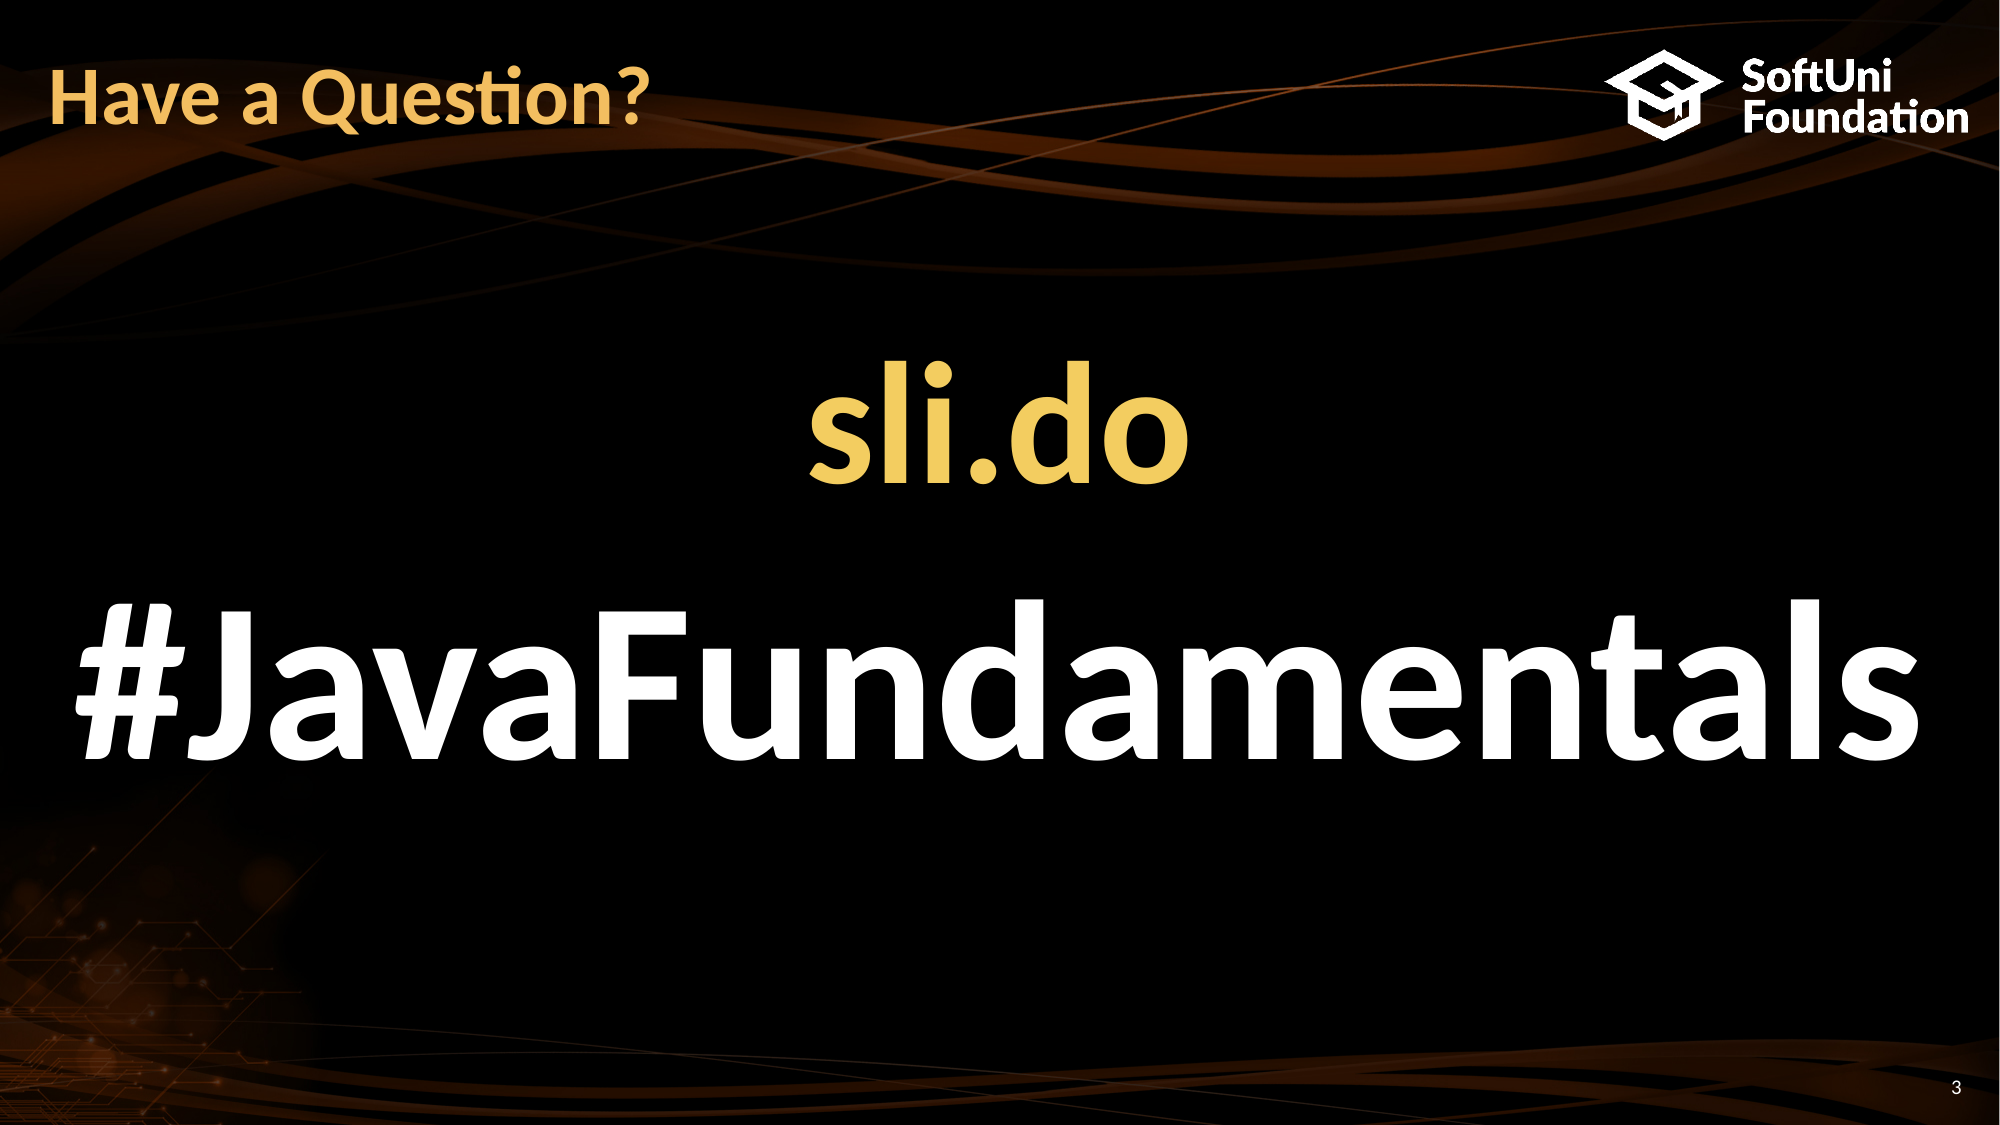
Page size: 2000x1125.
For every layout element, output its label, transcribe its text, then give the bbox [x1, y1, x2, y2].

title Have a Question? [30, 6, 1602, 189]
slide_number 3 [1897, 1071, 1968, 1103]
picture [0, 0, 2000, 1125]
list sli.do #JavaFundamentals [31, 188, 1968, 1071]
